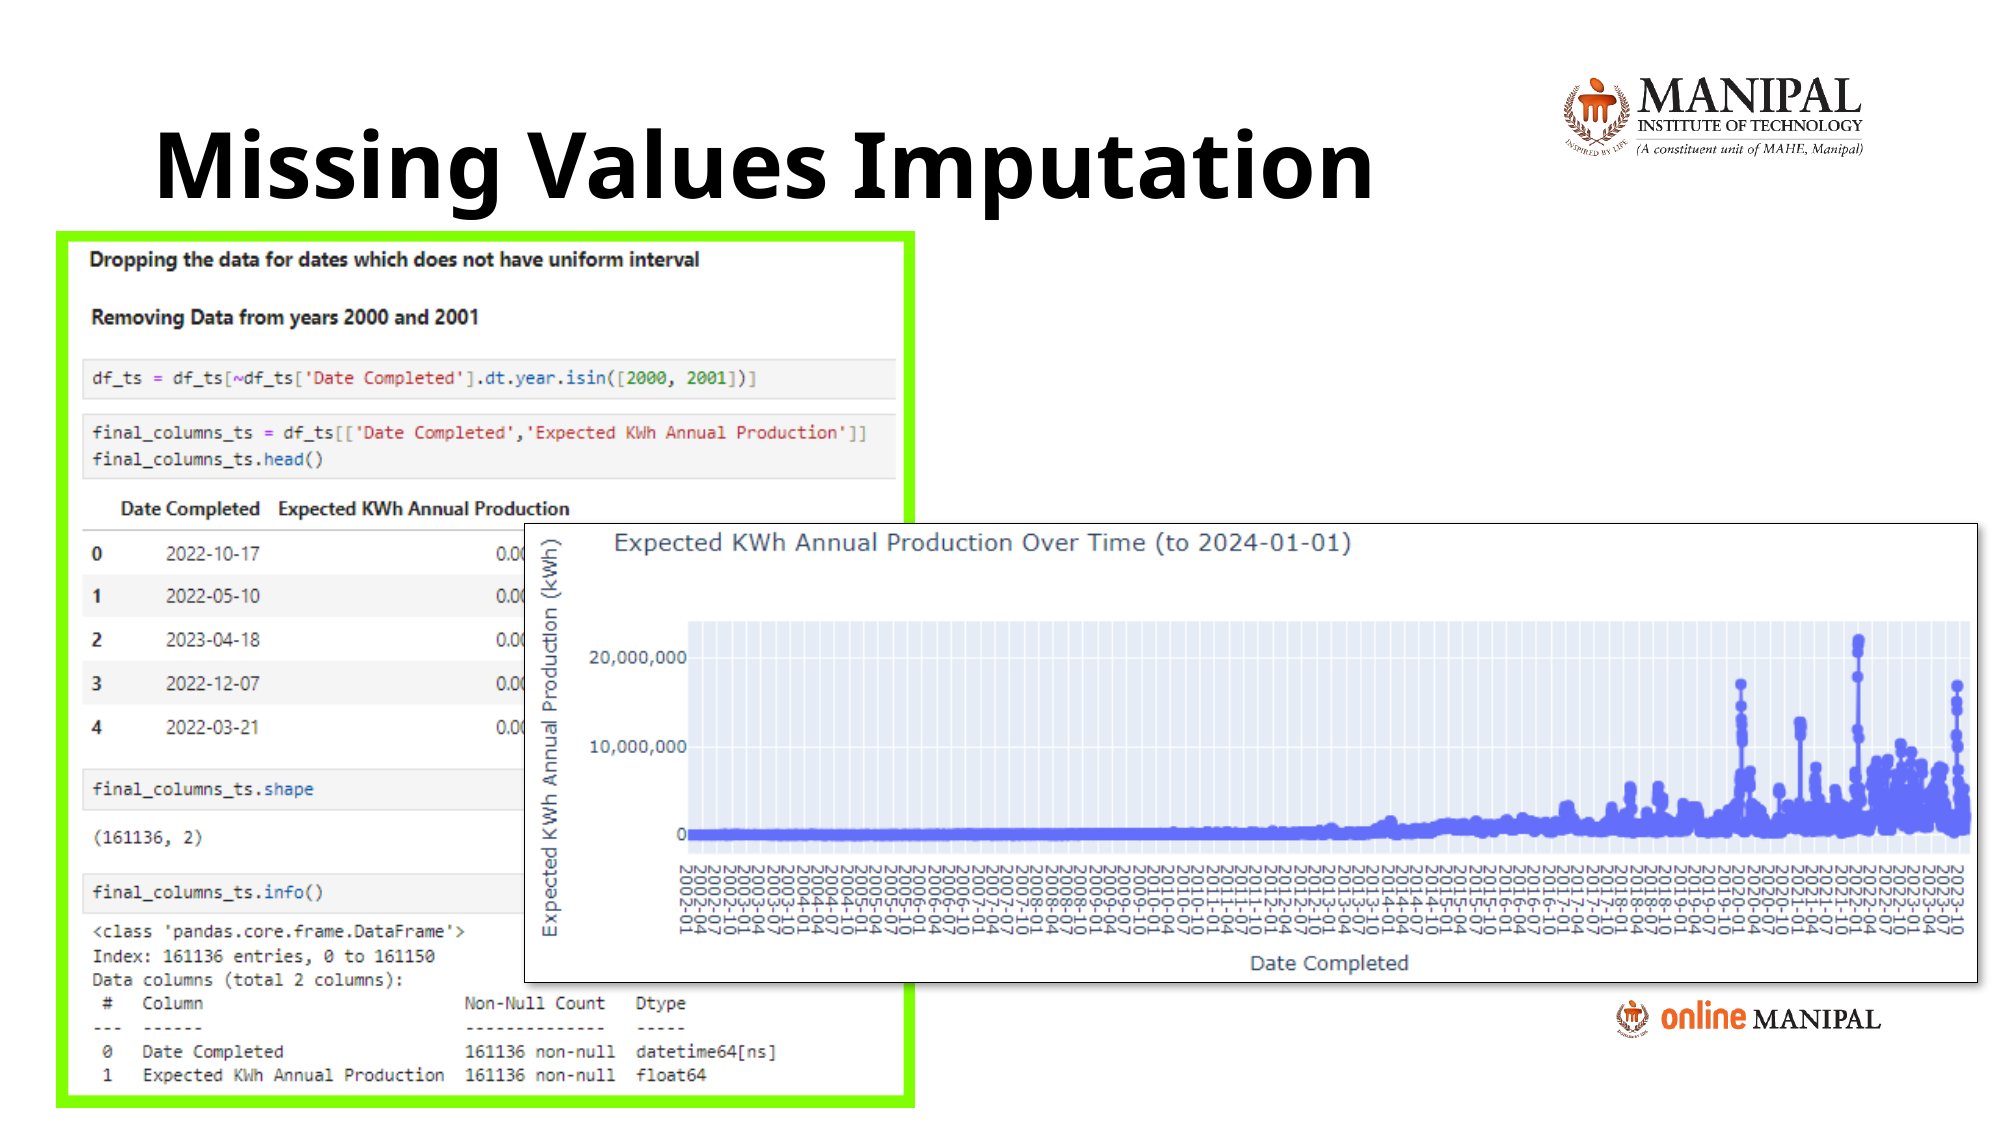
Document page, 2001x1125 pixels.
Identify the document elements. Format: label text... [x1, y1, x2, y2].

picture [1545, 57, 1878, 175]
picture [56, 231, 1978, 1109]
title Missing Values Imputation [137, 59, 1863, 278]
